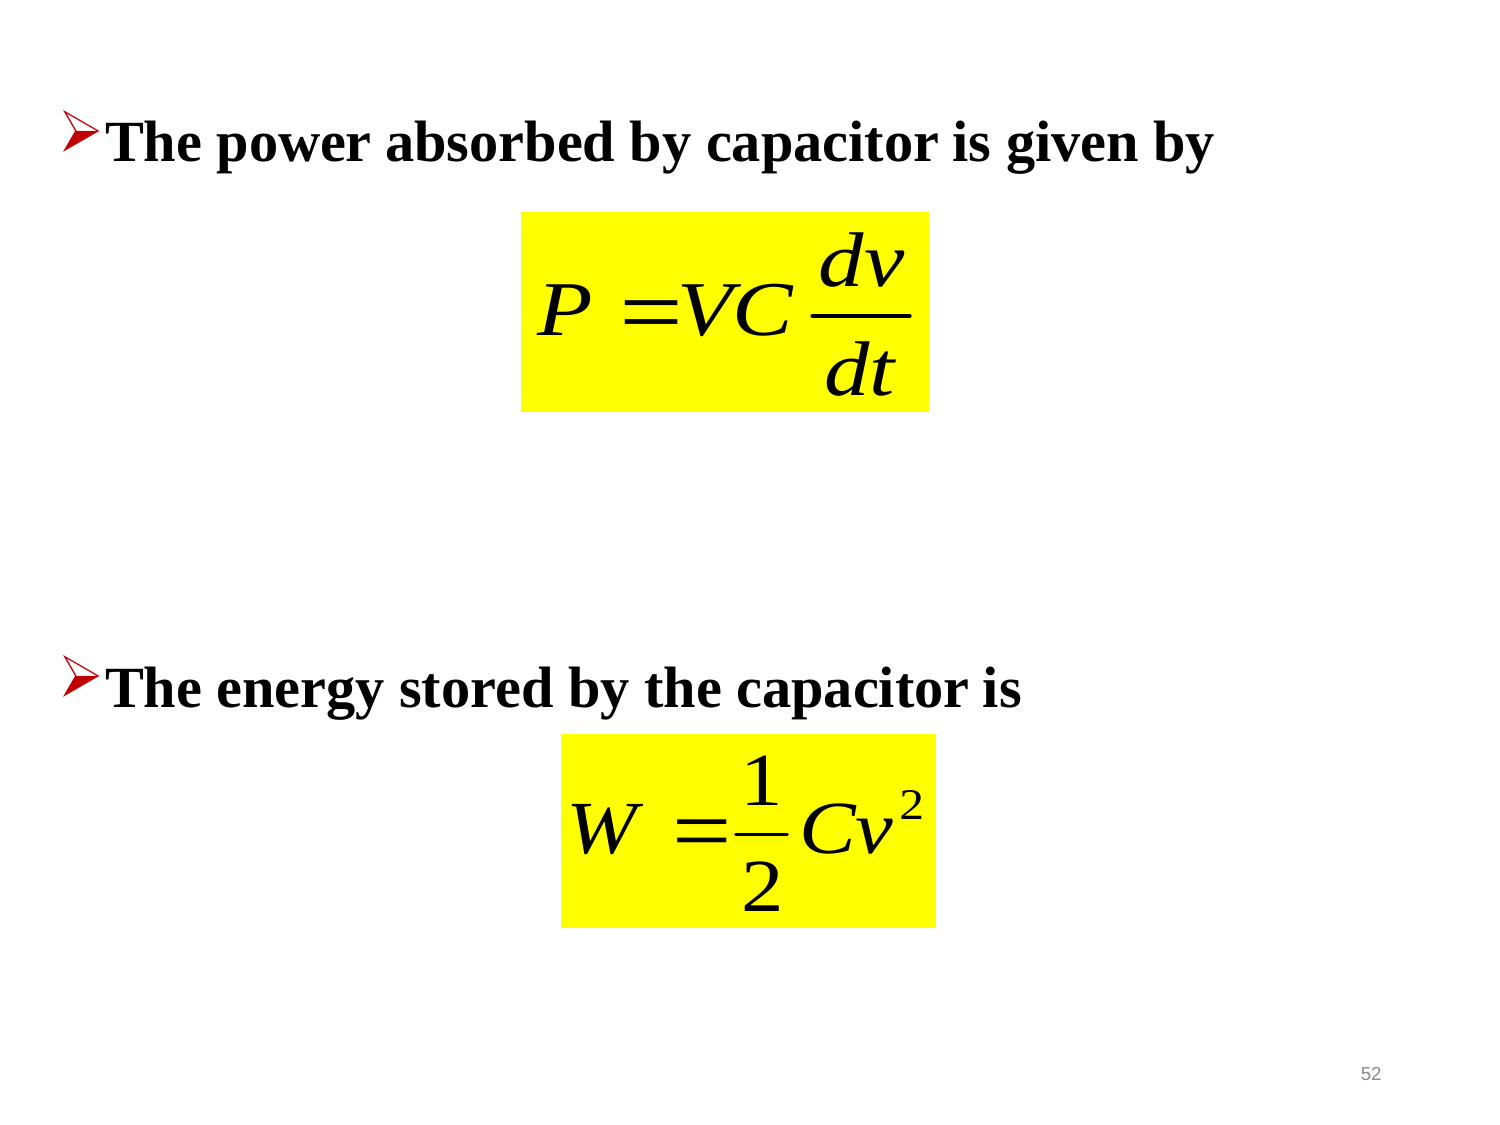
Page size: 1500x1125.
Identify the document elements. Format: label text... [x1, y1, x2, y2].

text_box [561, 734, 937, 929]
slide_number 52 [1059, 1042, 1397, 1103]
list The power absorbed by capacitor is given by The energy stored by the capacitor is [43, 75, 1457, 900]
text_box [520, 212, 930, 413]
